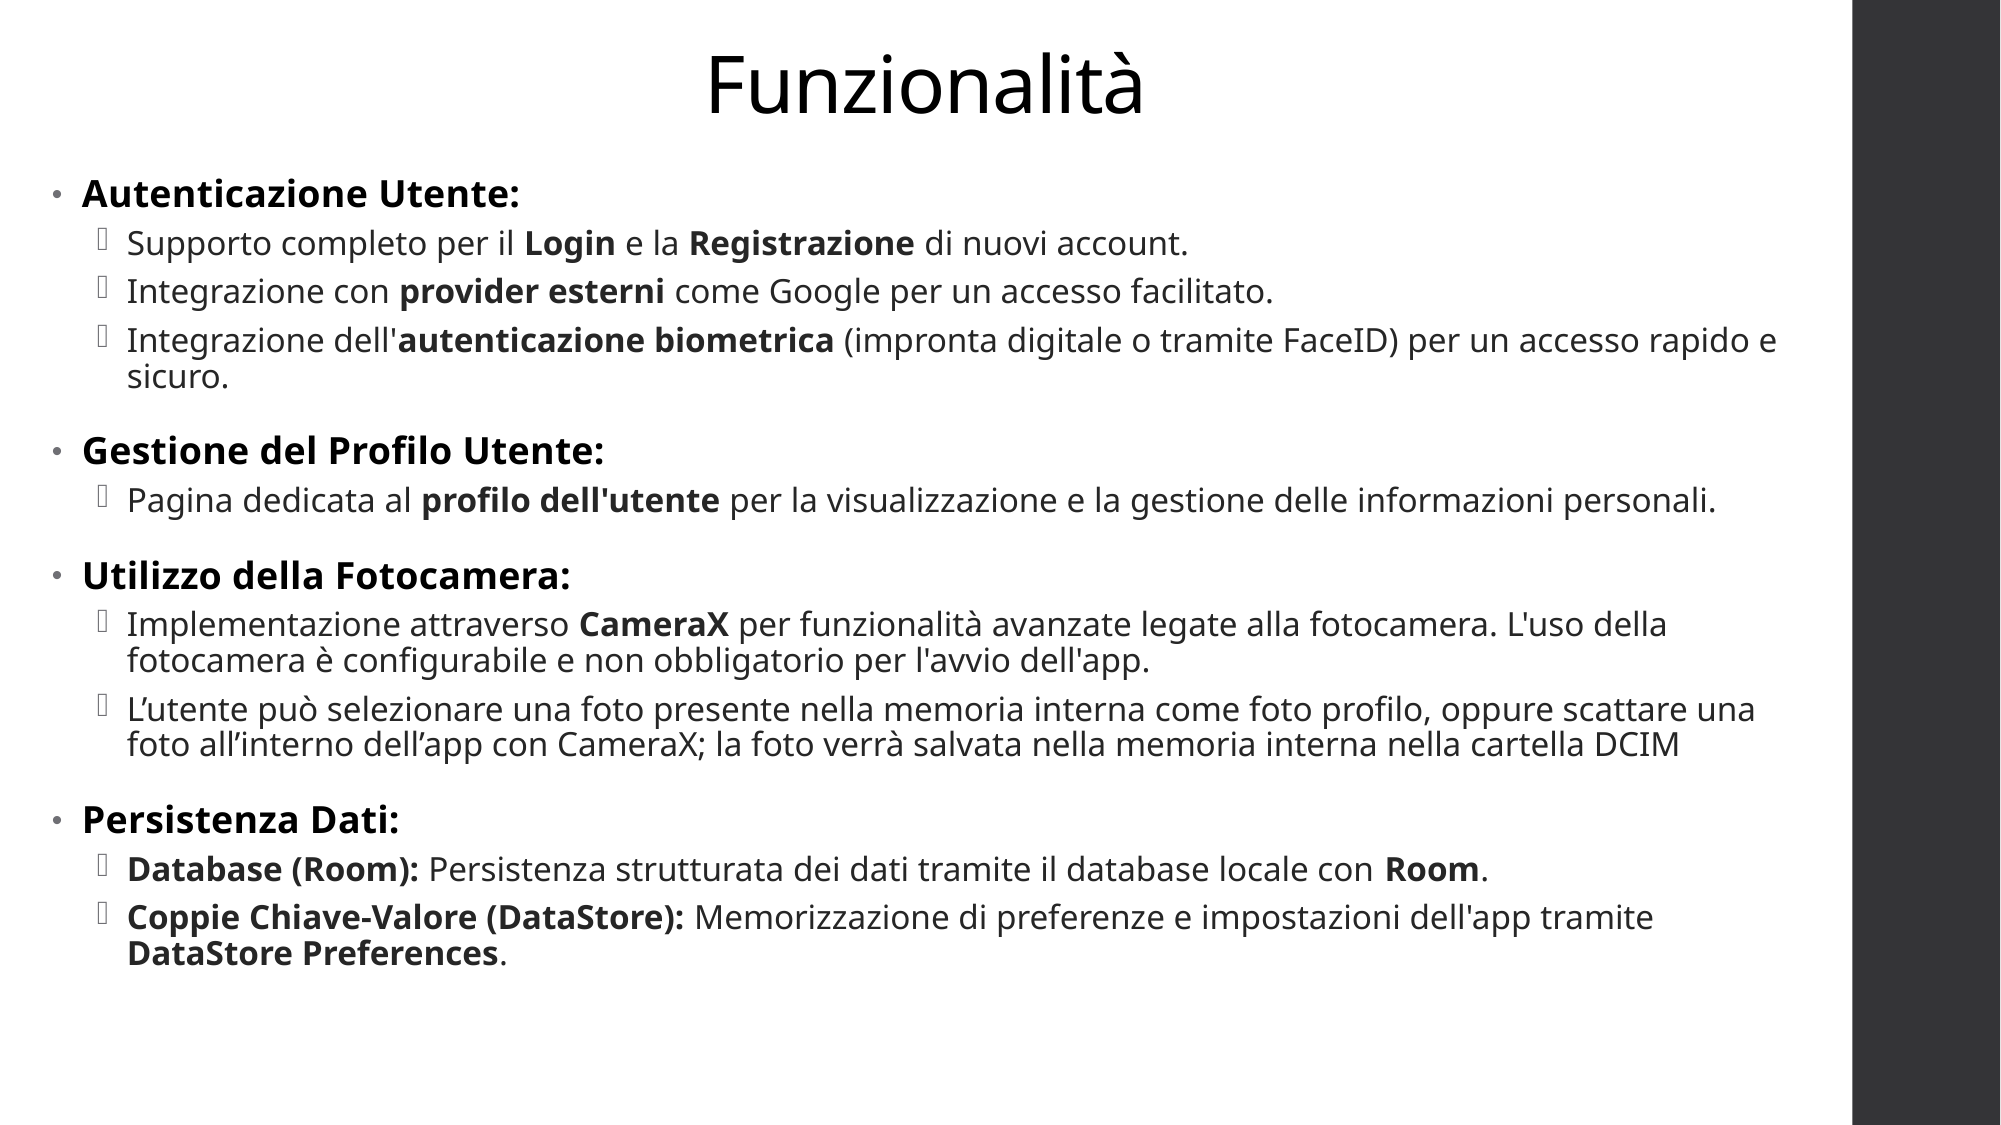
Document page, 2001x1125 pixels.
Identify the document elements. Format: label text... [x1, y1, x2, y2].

list Autenticazione Utente: Supporto completo per il Login e la Registrazione di nuovi account. Integrazione con provider esterni come Google per un accesso facilitato. Integrazione dell'autenticazione biometrica (impronta digitale o tramite FaceID) per un accesso rapido e sicuro. Gestione del Profilo Utente: Pagina dedicata al profilo dell'utente per la visualizzazione e la gestione delle informazioni personali. Utilizzo della Fotocamera: Implementazione attraverso CameraX per funzionalità avanzate legate alla fotocamera. L'uso della fotocamera è configurabile e non obbligatorio per l'avvio dell'app. L’utente può selezionare una foto presente nella memoria interna come foto profilo, oppure scattare una foto all’interno dell’app con CameraX; la foto verrà salvata nella memoria interna nella cartella DCIM Persistenza Dati: Database (Room): Persistenza strutturata dei dati tramite il database locale con Room. Coppie Chiave-Valore (DataStore): Memorizzazione di preferenze e impostazioni dell'app tramite DataStore Preferences. [36, 166, 1816, 1089]
title Funzionalità [36, 36, 1816, 139]
